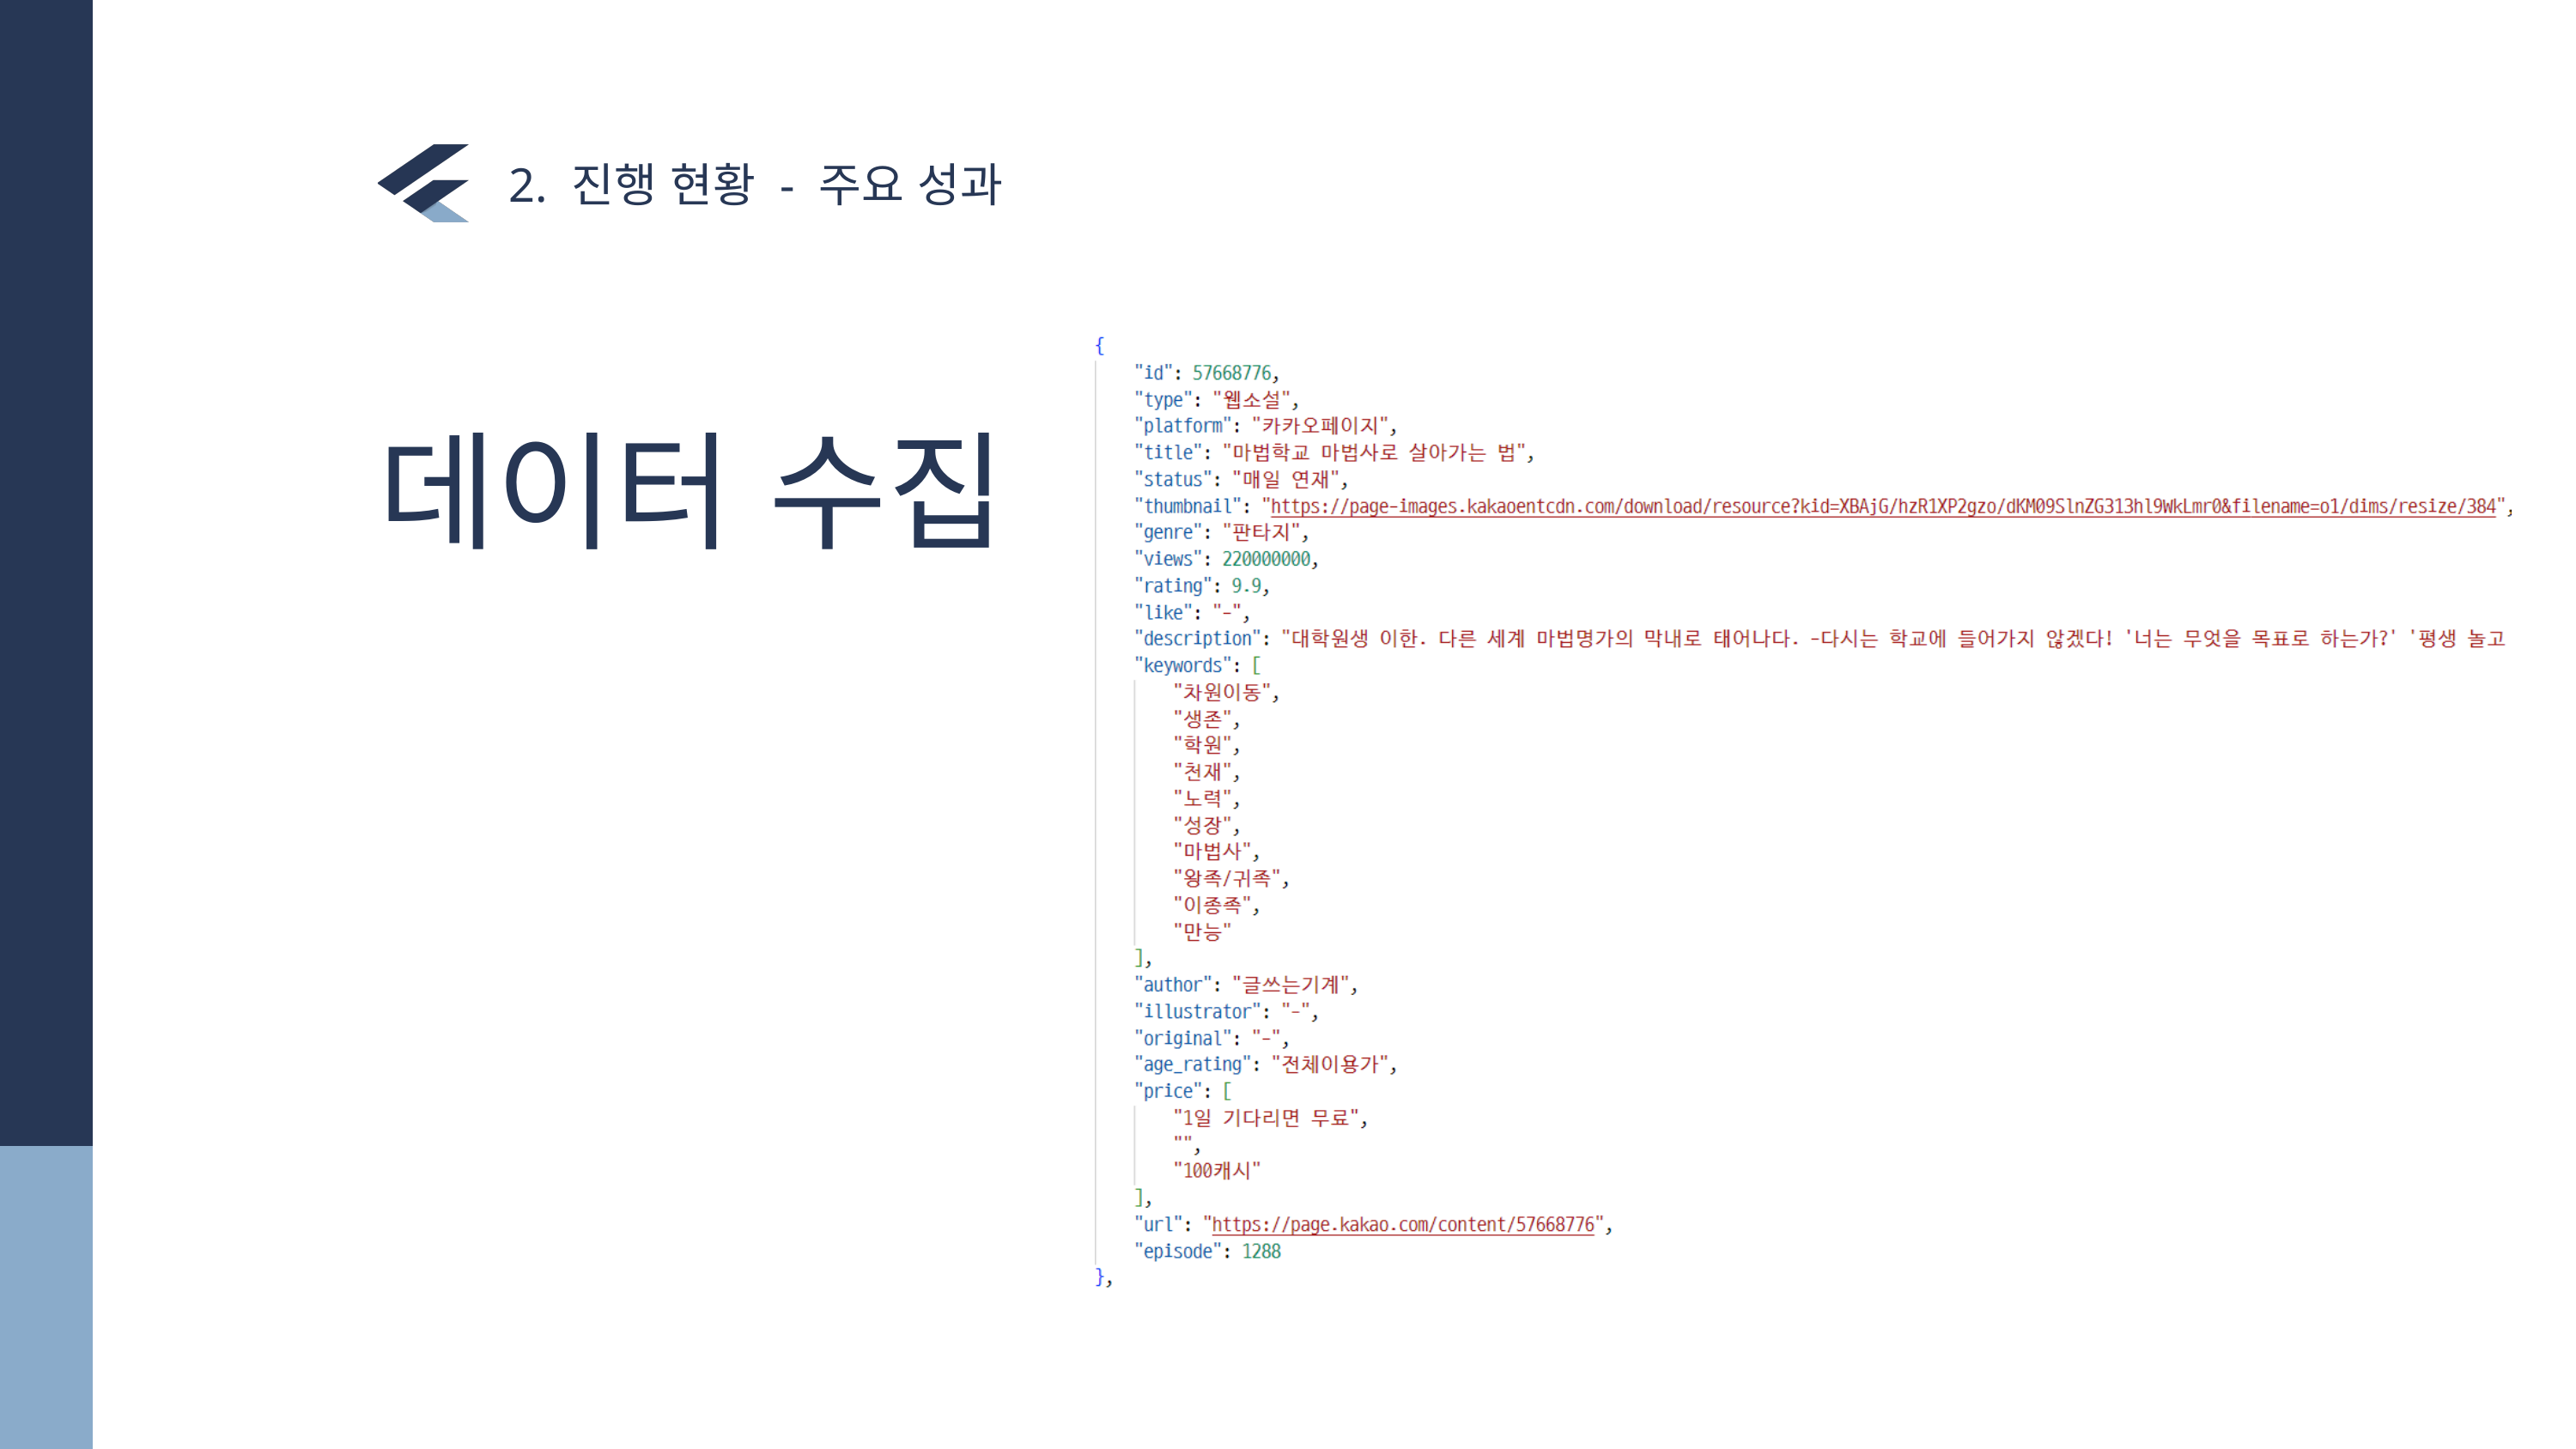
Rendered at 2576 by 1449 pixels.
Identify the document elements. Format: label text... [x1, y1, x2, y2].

text_box 데이터 수집 [377, 385, 1090, 566]
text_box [377, 144, 1127, 222]
picture [1094, 334, 2512, 1289]
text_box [0, 1145, 94, 1449]
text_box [0, 0, 94, 1145]
